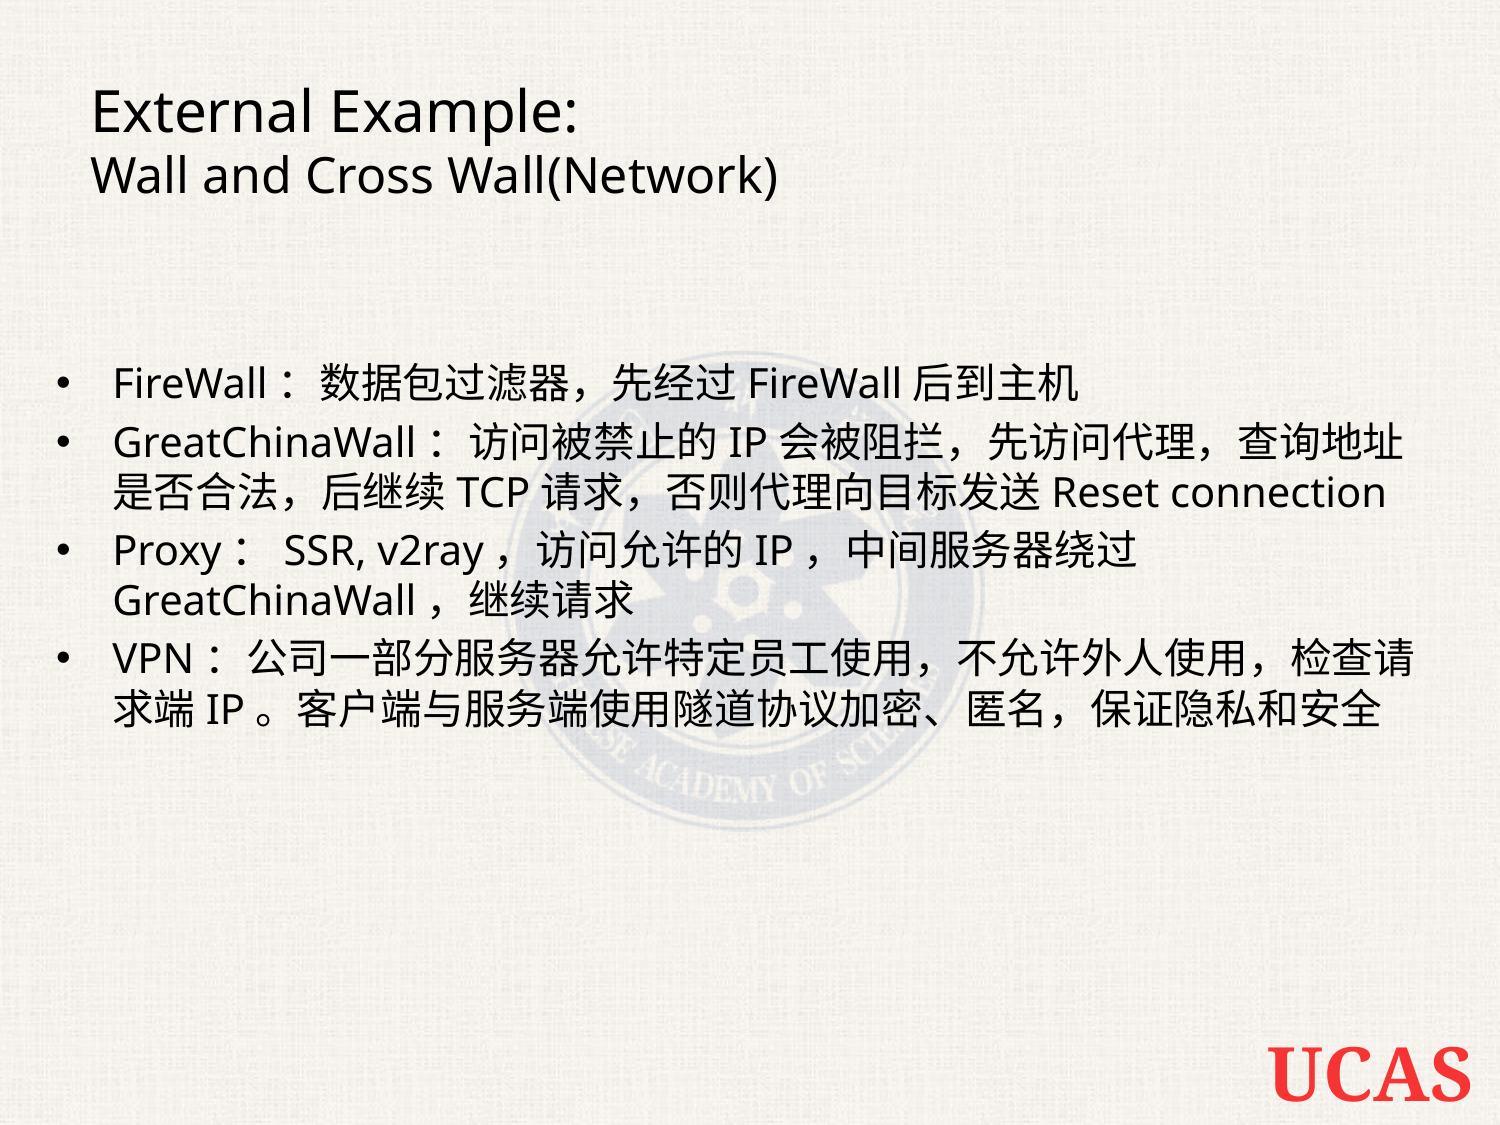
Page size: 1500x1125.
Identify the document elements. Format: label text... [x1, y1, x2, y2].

list FireWall：数据包过滤器，先经过FireWall后到主机 GreatChinaWall：访问被禁止的IP会被阻拦，先访问代理，查询地址是否合法，后继续TCP请求，否则代理向目标发送Reset connection Proxy：SSR, v2ray，访问允许的IP，中间服务器绕过GreatChinaWall，继续请求 VPN：公司一部分服务器允许特定员工使用，不允许外人使用，检查请求端IP。客户端与服务端使用隧道协议加密、匿名，保证隐私和安全 [41, 349, 1447, 1005]
title External Example: Wall and Cross Wall(Network) [75, 45, 1425, 233]
